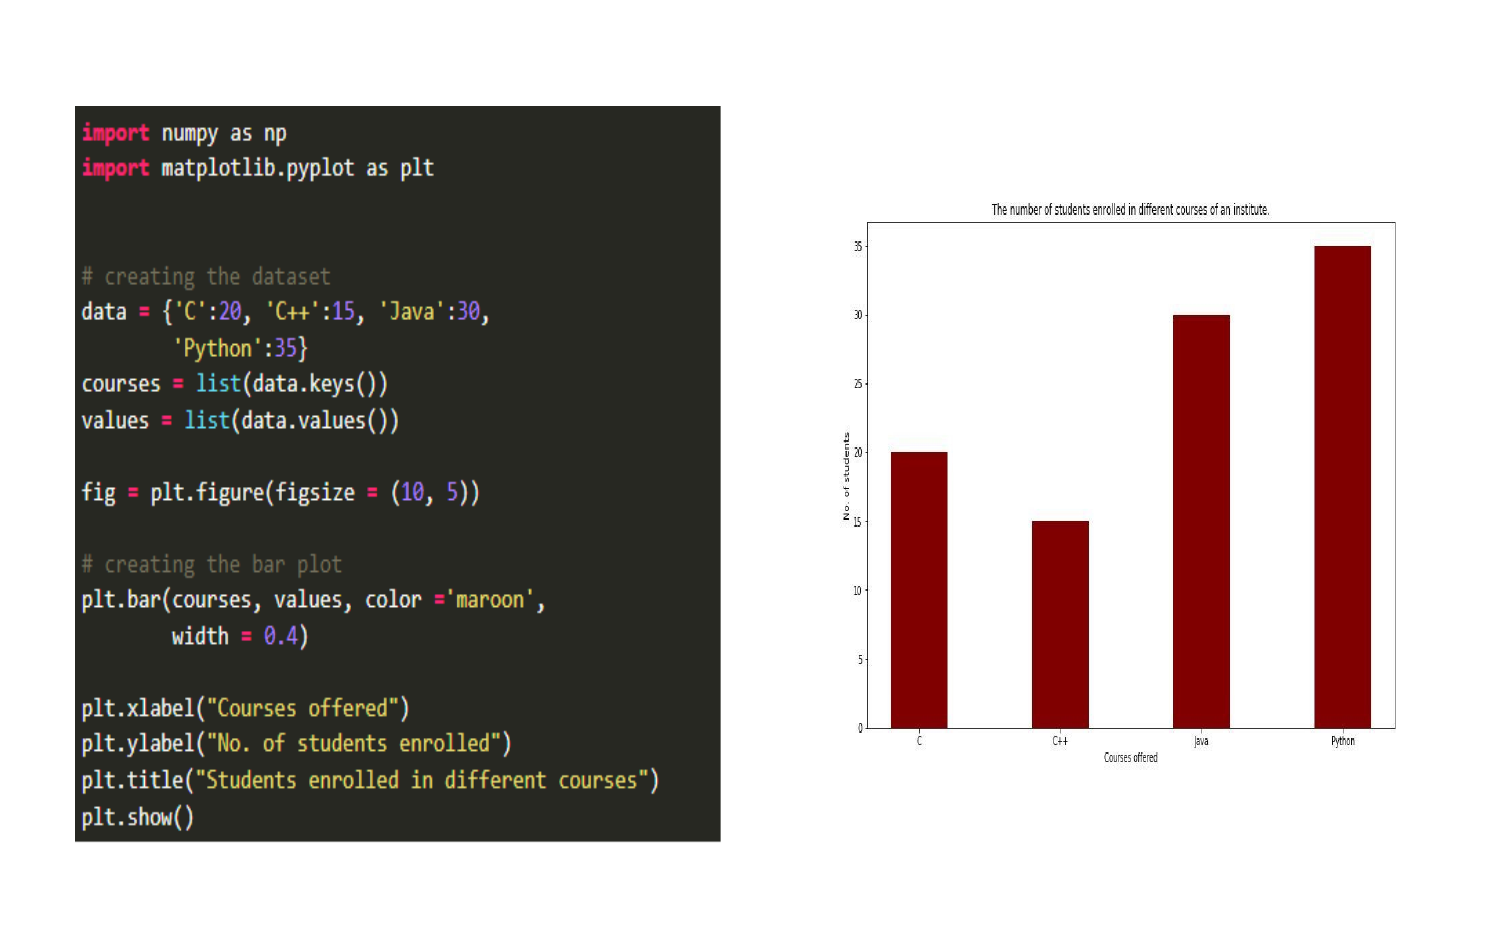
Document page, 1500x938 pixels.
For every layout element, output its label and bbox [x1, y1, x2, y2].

list [74, 106, 725, 844]
list [812, 193, 1450, 782]
